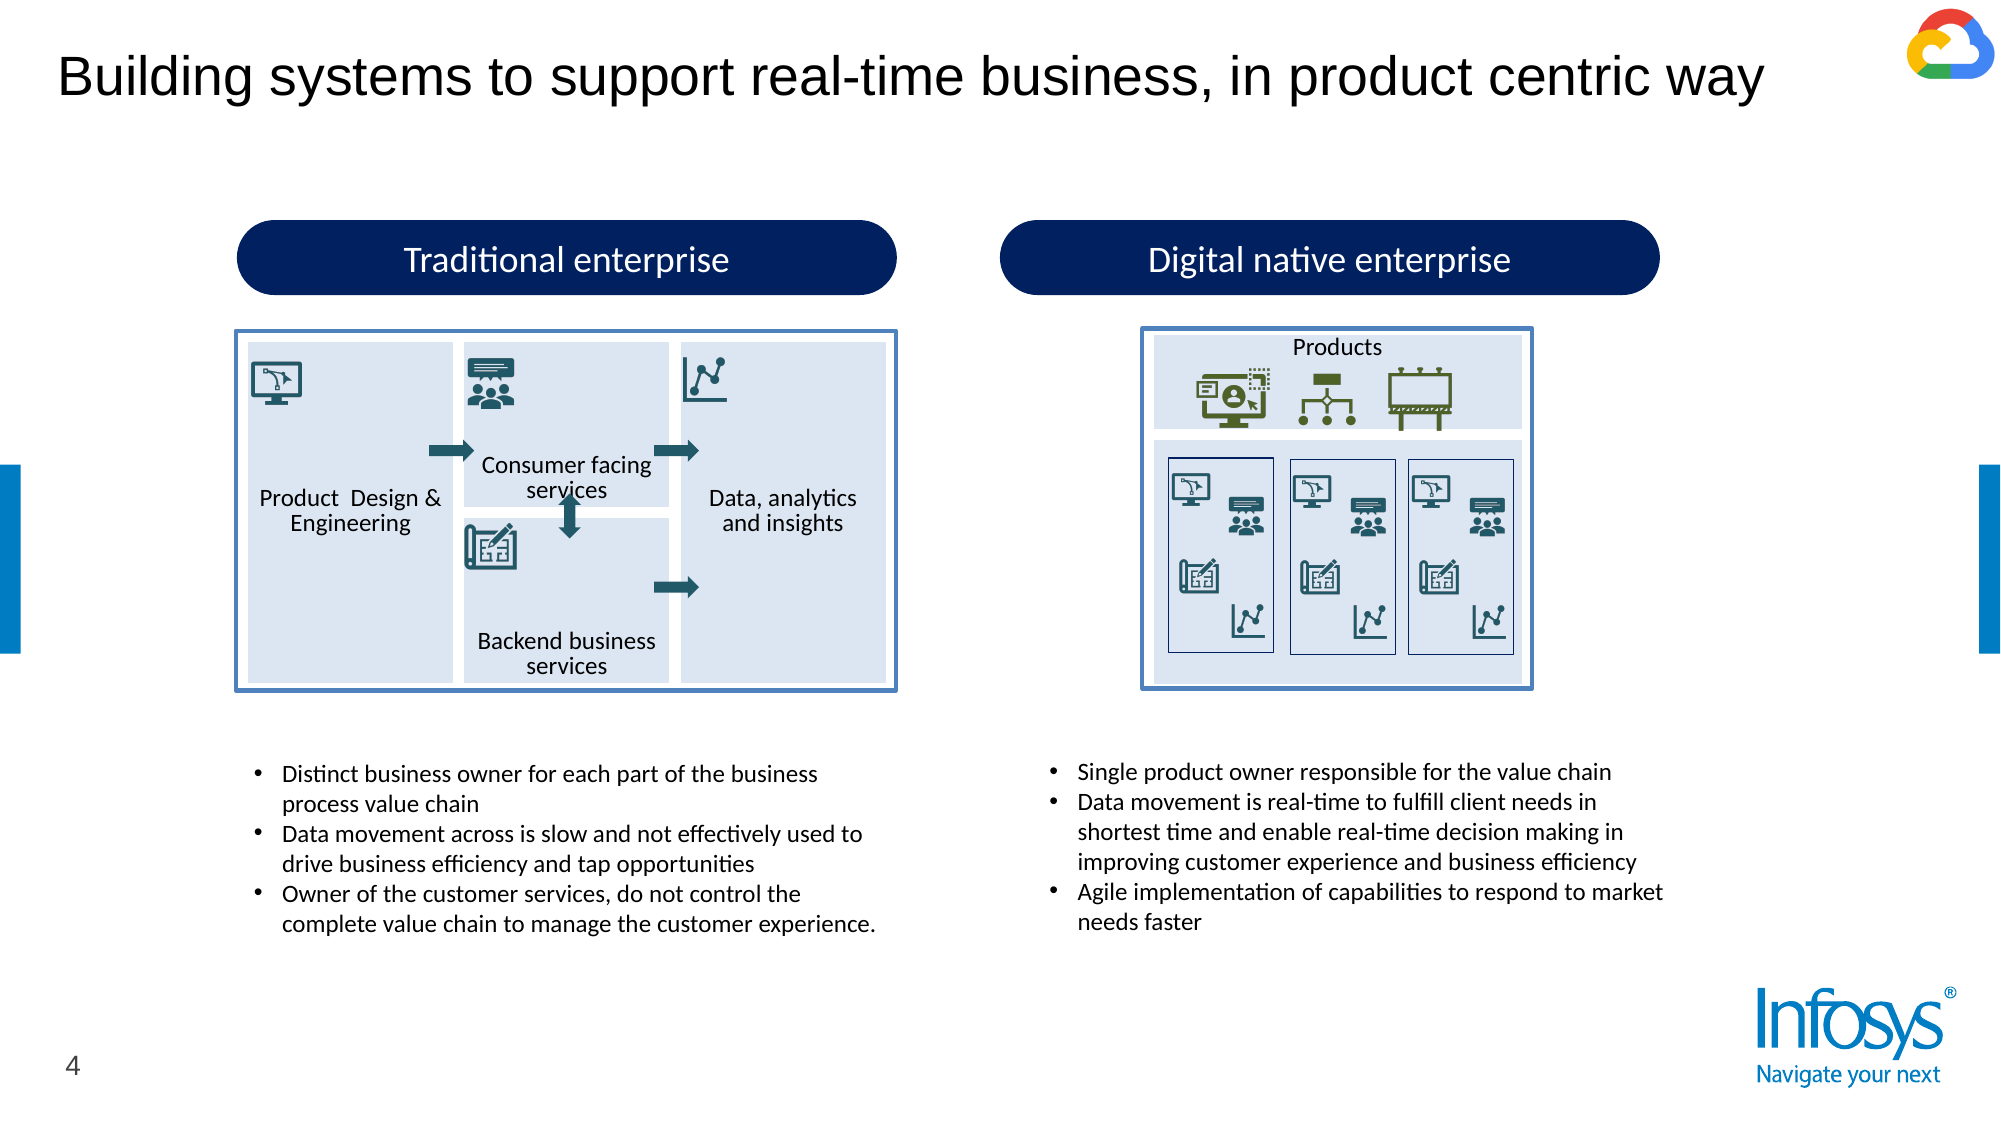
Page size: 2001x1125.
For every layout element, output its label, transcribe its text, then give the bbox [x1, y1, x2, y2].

picture [460, 352, 521, 414]
text_box [1142, 328, 1533, 689]
picture [1408, 467, 1454, 514]
picture [1905, 0, 1996, 91]
picture [1347, 599, 1393, 645]
text_box Distinct business owner for each part of the business process value chain Data movement across is slow and not effectively used to drive business efficiency and tap opportunities Owner of the customer services, do not control the complete value chain to manage the customer experience. [246, 749, 892, 945]
picture [1289, 467, 1335, 514]
text_box [235, 330, 896, 691]
slide_number 4 [50, 1040, 153, 1102]
picture [1297, 554, 1343, 600]
text_box Traditional enterprise [236, 220, 897, 296]
picture [674, 349, 735, 410]
picture [1382, 361, 1459, 438]
picture [1288, 361, 1365, 437]
picture [1345, 494, 1391, 541]
picture [1463, 494, 1510, 541]
picture [1175, 552, 1222, 599]
picture [1167, 466, 1214, 513]
picture [1223, 493, 1270, 539]
text_box Digital native enterprise [999, 220, 1660, 296]
picture [1465, 599, 1512, 645]
picture [1416, 554, 1462, 600]
picture [1225, 597, 1271, 644]
picture [1195, 361, 1271, 438]
text_box Single product owner responsible for the value chain Data movement is real-time to fulfill client needs in shortest time and enable real-time decision making in improving customer experience and business efficiency Agile implementation of capabilities to respond to market needs faster [1041, 748, 1687, 943]
title Building systems to support real-time business, in product centric way [42, 32, 1951, 132]
picture [246, 352, 307, 413]
picture [460, 515, 521, 577]
